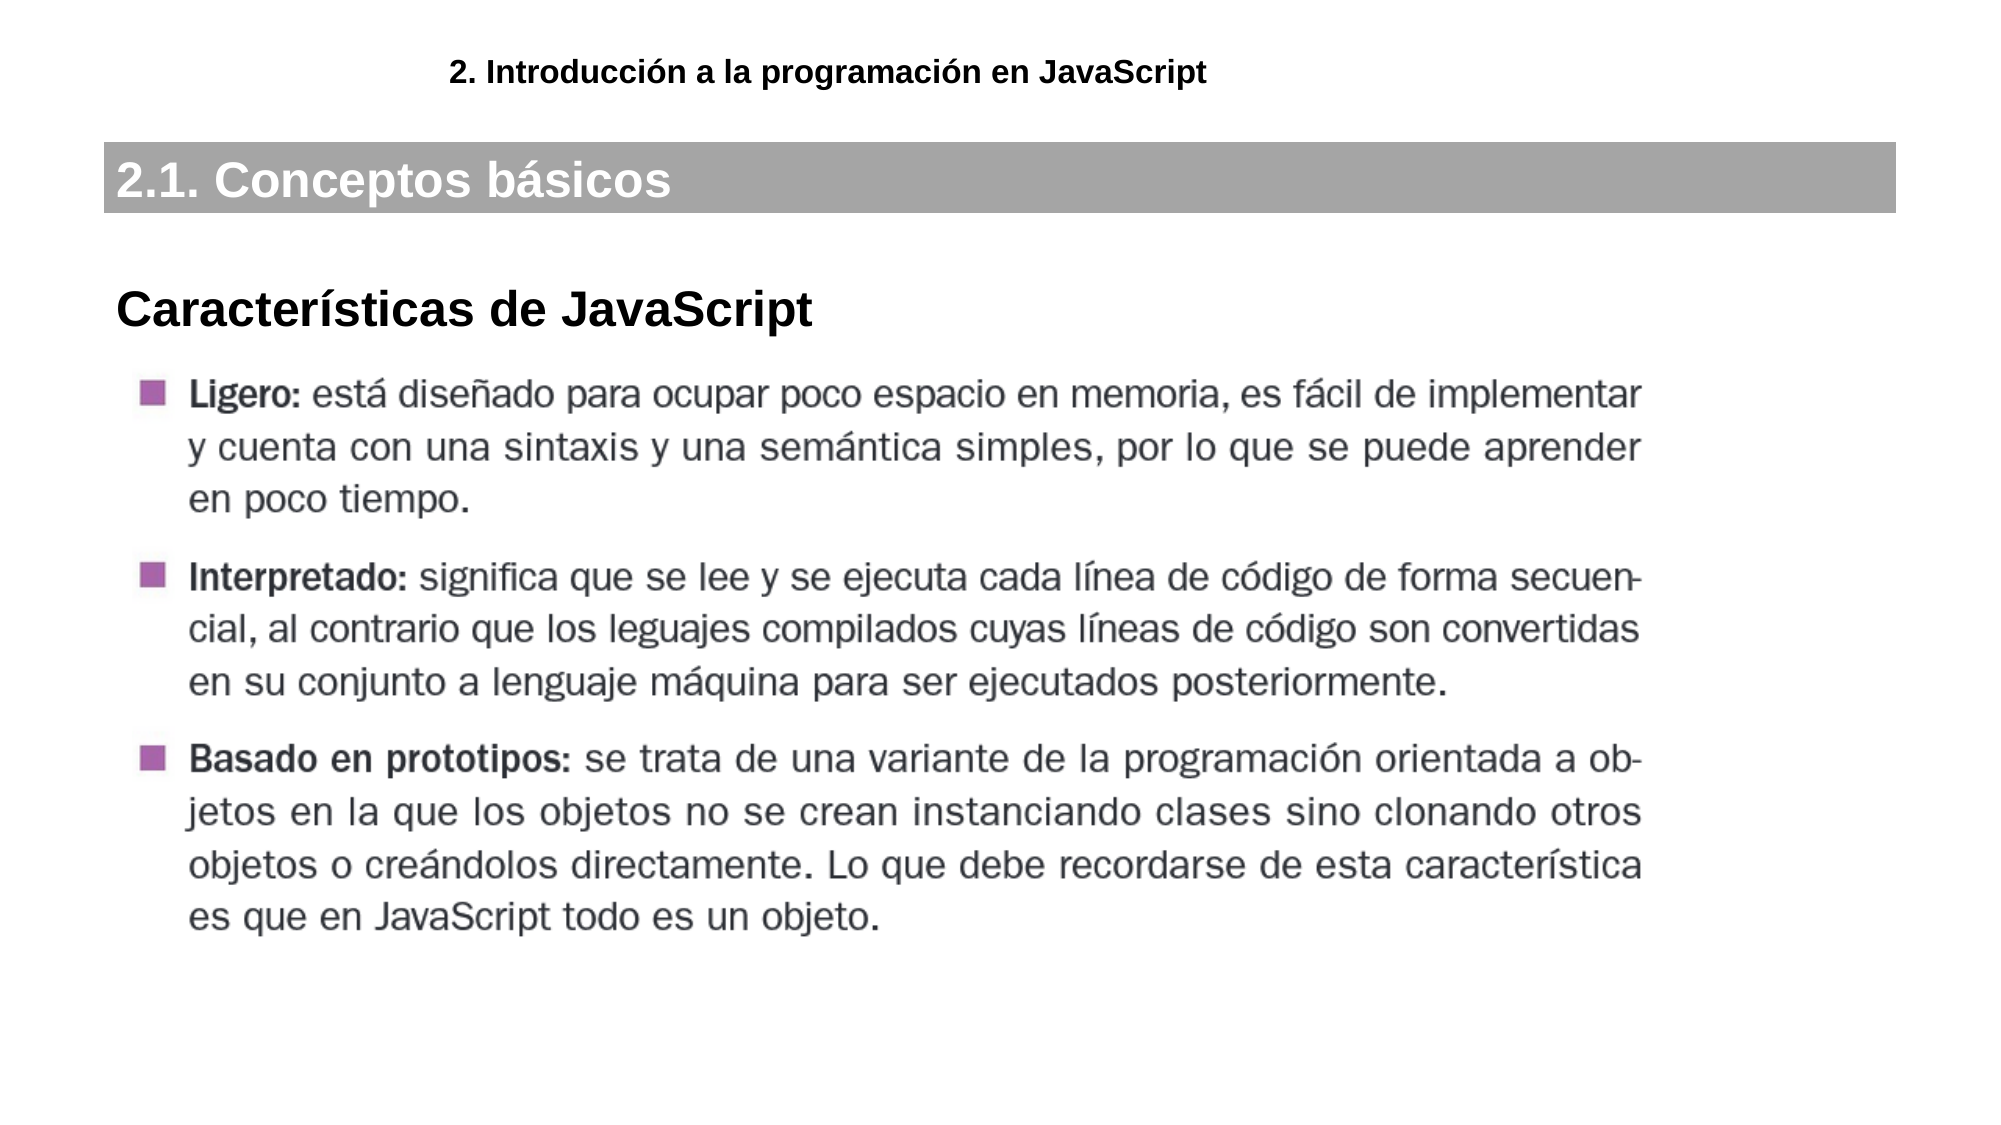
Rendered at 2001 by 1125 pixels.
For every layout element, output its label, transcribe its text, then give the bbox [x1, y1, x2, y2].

picture [132, 367, 1664, 946]
text_box Características de JavaScript [101, 268, 1899, 346]
text_box 2.1. Conceptos básicos [101, 138, 1899, 216]
text_box 2. Introducción a la programación en JavaScript [434, 42, 1512, 98]
